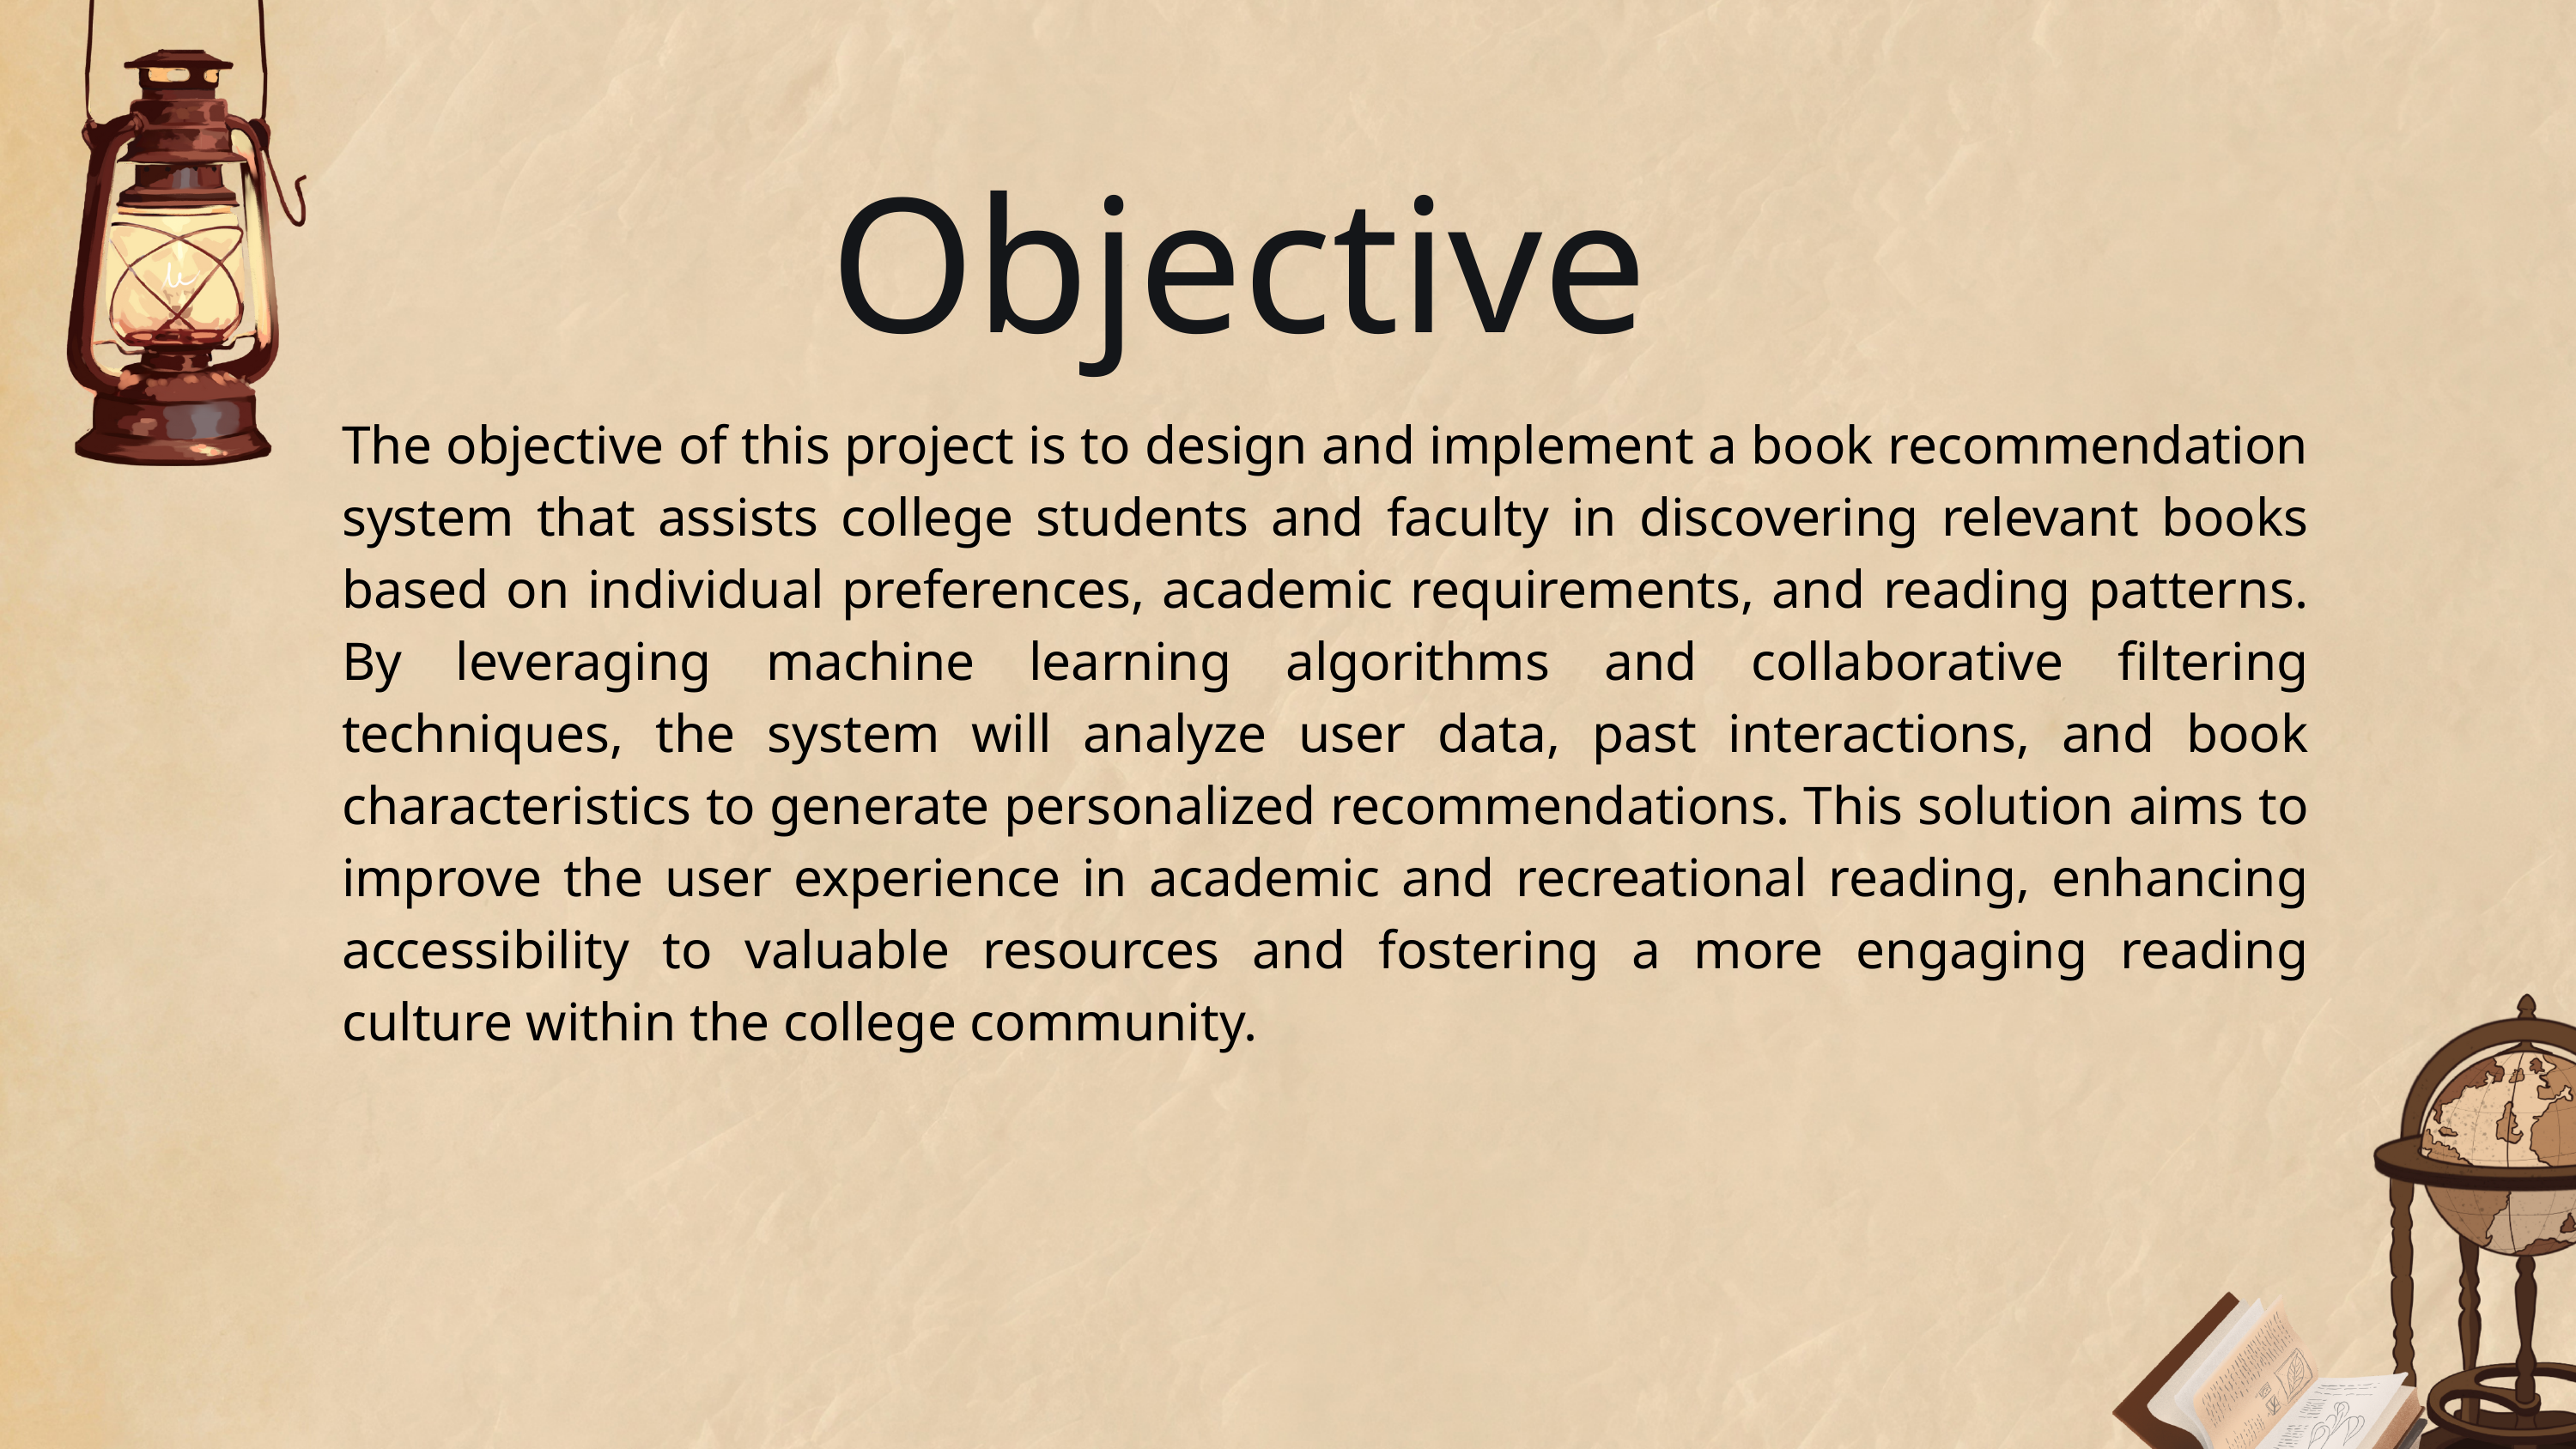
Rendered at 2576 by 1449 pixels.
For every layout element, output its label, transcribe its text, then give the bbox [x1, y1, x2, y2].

text_box [66, 0, 307, 466]
text_box The objective of this project is to design and implement a book recommendation system that assists college students and faculty in discovering relevant books based on individual preferences, academic requirements, and reading patterns. By leveraging machine learning algorithms and collaborative filtering techniques, the system will analyze user data, past interactions, and book characteristics to generate personalized recommendations. This solution aims to improve the user experience in academic and recreational reading, enhancing accessibility to valuable resources and fostering a more engaging reading culture within the college community. [342, 402, 2312, 1052]
text_box [0, 0, 2576, 1449]
text_box [2111, 1291, 2428, 1449]
text_box Objective [319, 108, 2158, 370]
text_box [2371, 993, 2576, 1449]
